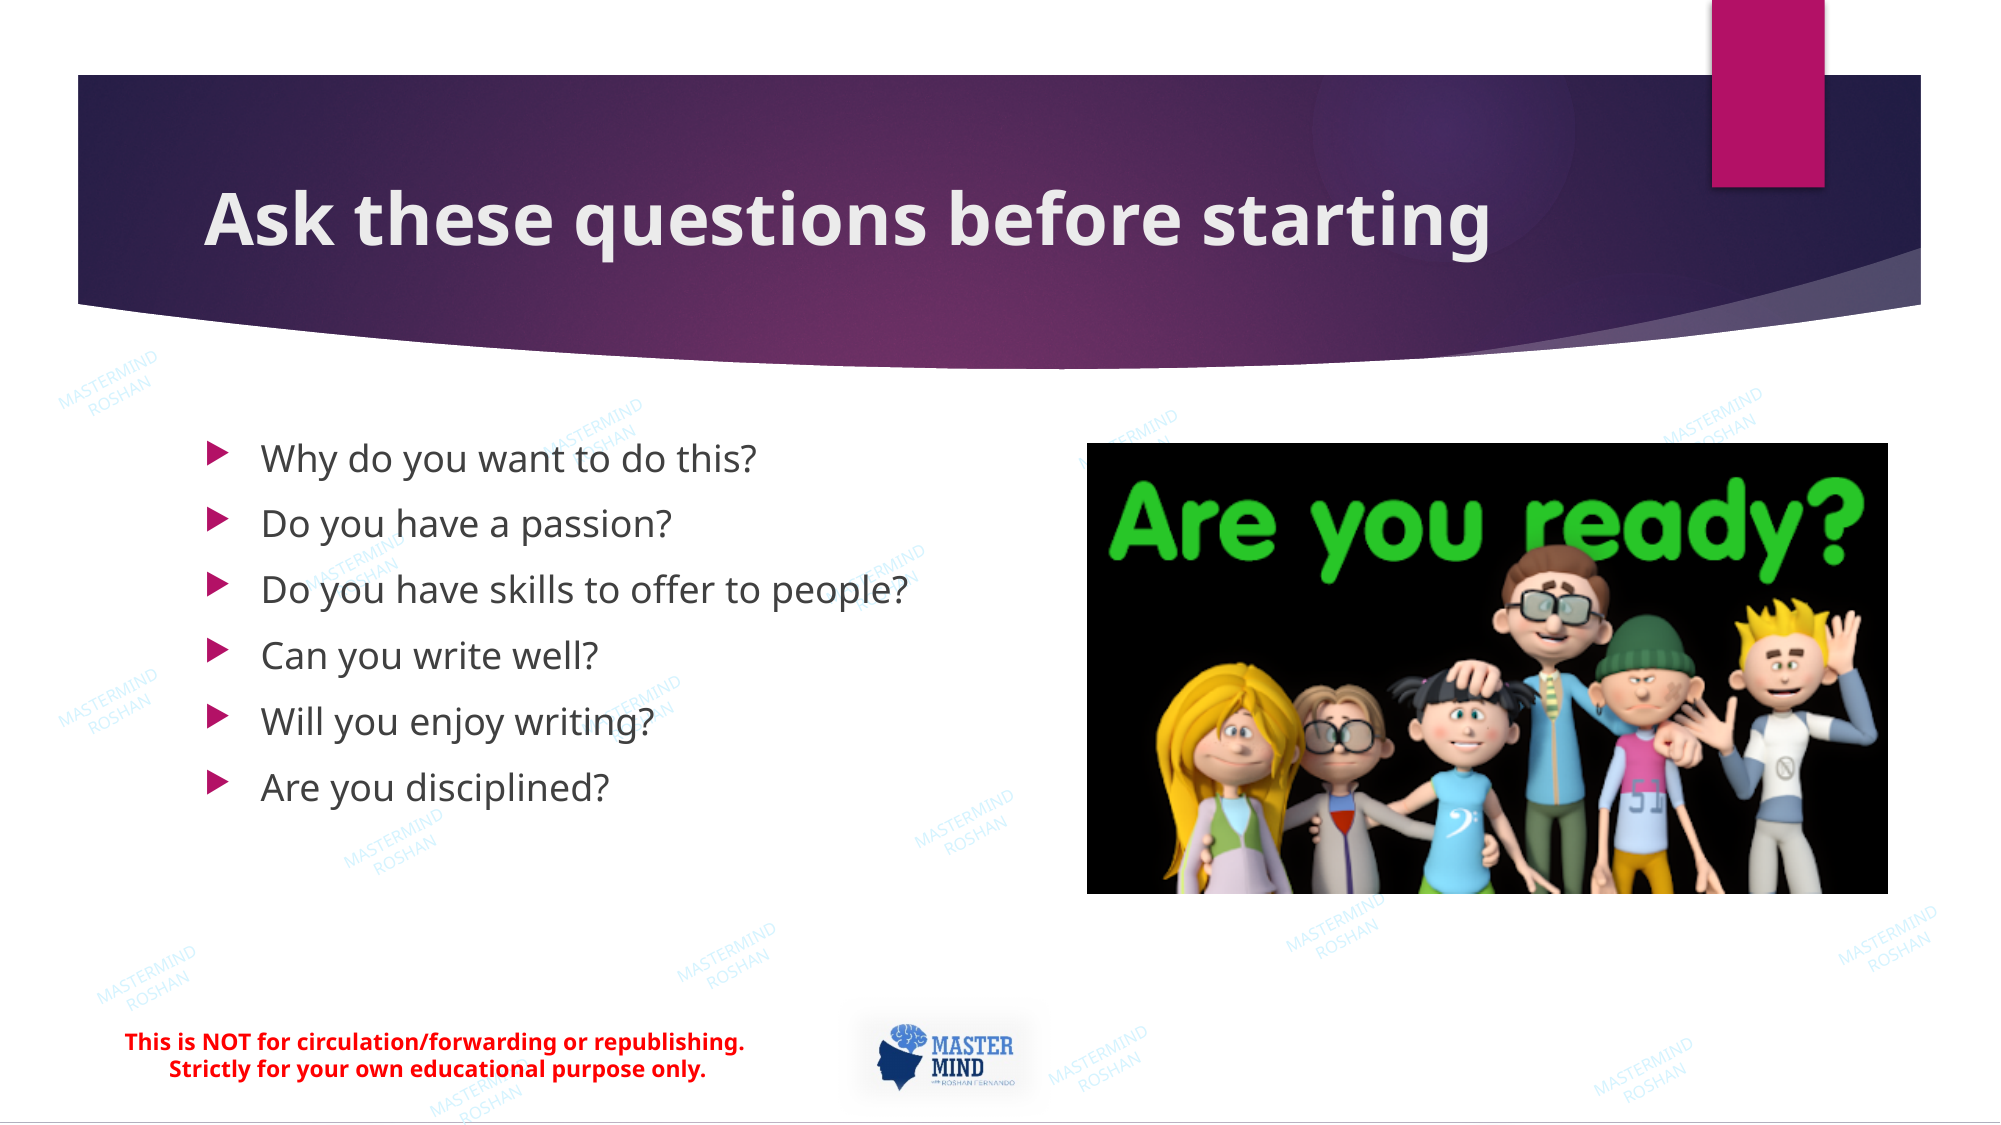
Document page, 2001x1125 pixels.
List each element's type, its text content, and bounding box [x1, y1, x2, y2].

list Why do you want to do this? Do you have a passion? Do you have skills to offer to people? Can you write well? Will you enjoy writing? Are you disciplined? [189, 427, 1638, 988]
picture [1087, 443, 1889, 894]
title Ask these questions before starting [189, 159, 1627, 276]
picture [871, 1030, 1018, 1084]
